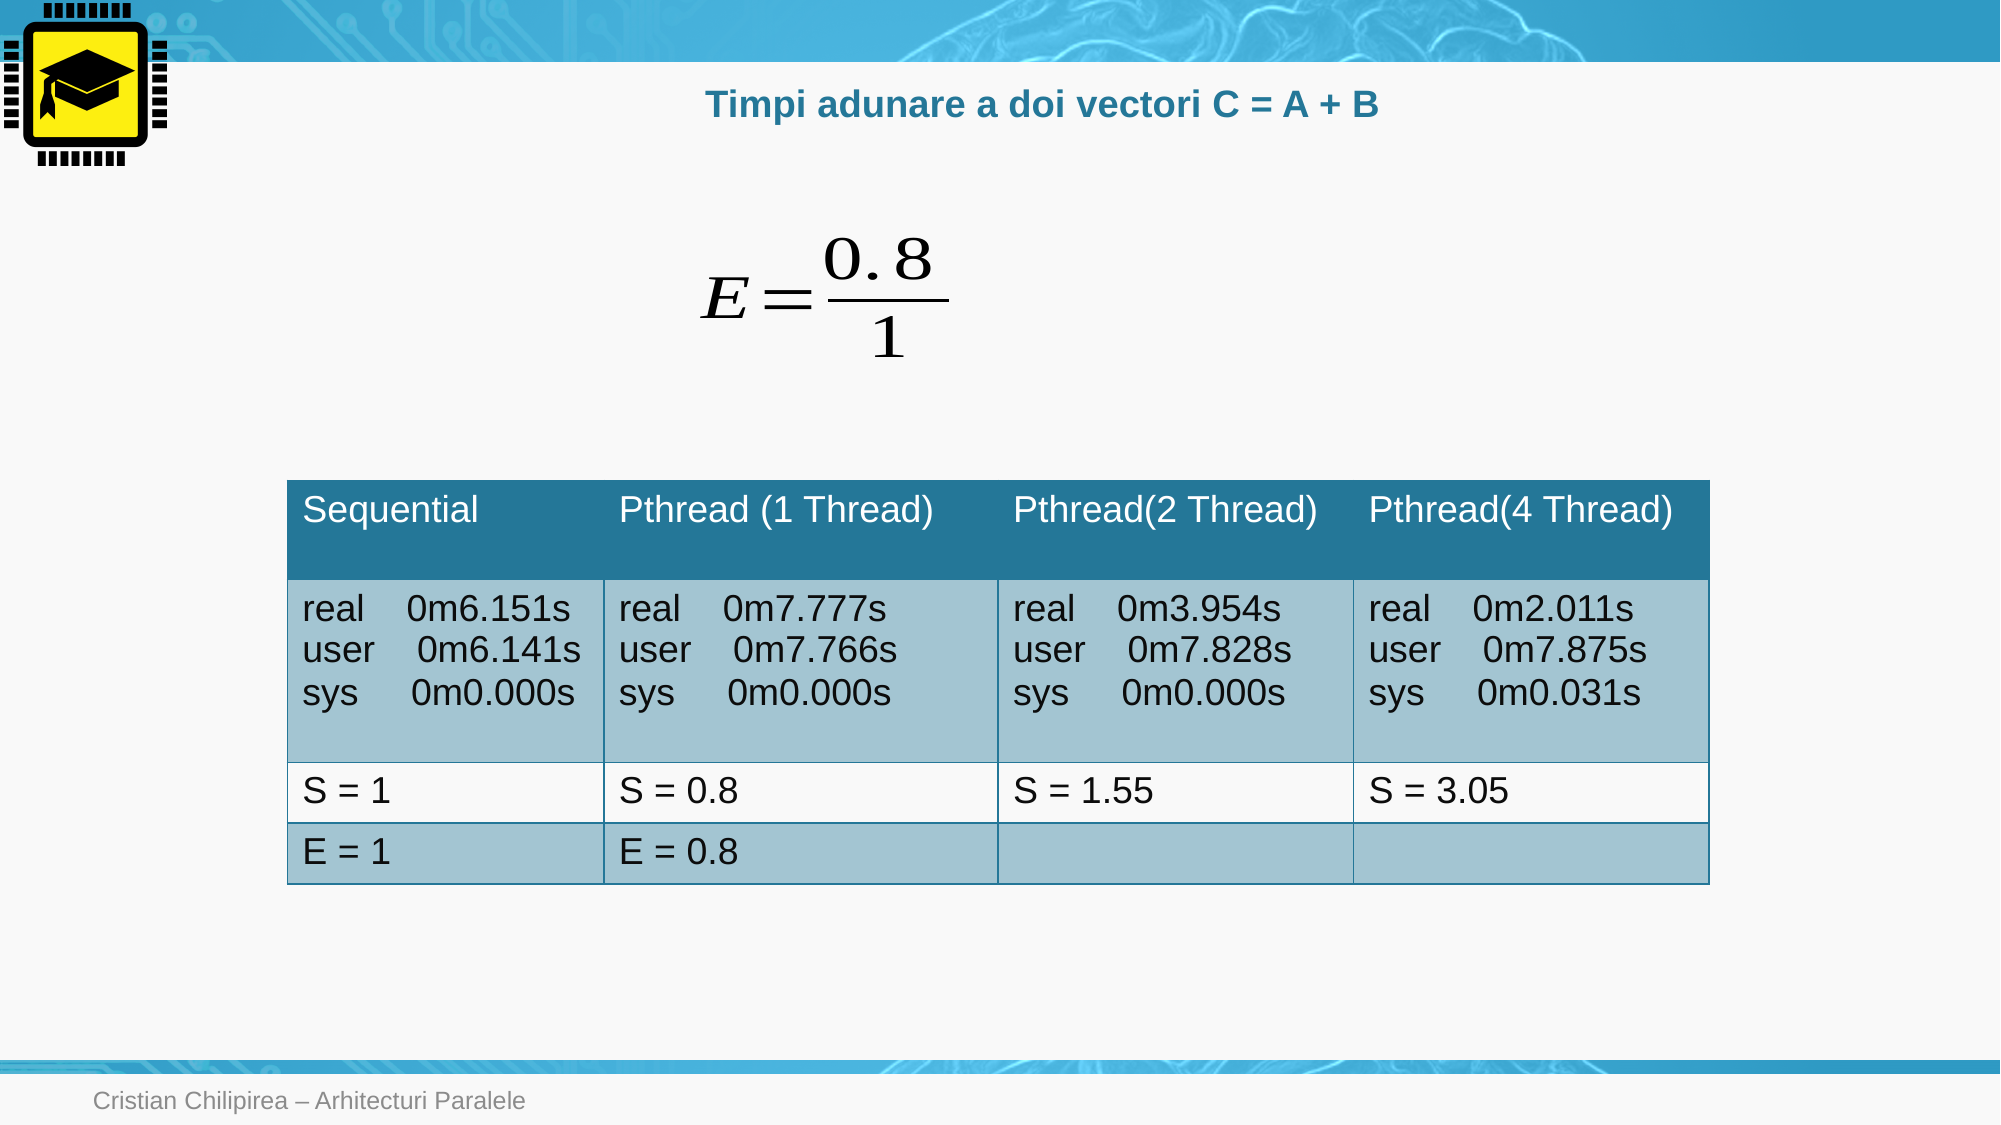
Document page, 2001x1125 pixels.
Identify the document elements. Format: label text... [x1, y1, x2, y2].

picture [0, 1060, 2000, 1074]
footer Cristian Chilipirea – Arhitecturi Paralele [77, 1073, 1338, 1125]
table_cell real 0m3.954s user 0m7.828s sys 0m0.000s [999, 580, 1353, 762]
table_cell E = 1 [288, 824, 603, 883]
table_cell real 0m2.011s user 0m7.875s sys 0m0.031s [1354, 580, 1708, 762]
table_header Pthread(2 Thread) [999, 481, 1353, 579]
title Timpi adunare a doi vectori C = A + B [170, 76, 1915, 180]
table_cell E = 0.8 [605, 824, 997, 883]
table_cell [999, 824, 1353, 883]
table_cell S = 1.55 [999, 763, 1353, 822]
table_cell S = 3.05 [1354, 763, 1708, 822]
table_header Pthread(4 Thread) [1354, 481, 1708, 579]
table_cell real 0m6.151s user 0m6.141s sys 0m0.000s [288, 580, 603, 762]
table_header Pthread (1 Thread) [605, 481, 997, 579]
picture [0, 0, 2000, 166]
table_cell S = 1 [288, 763, 603, 822]
table_cell S = 0.8 [605, 763, 997, 822]
table_cell [1354, 824, 1708, 883]
table_cell real 0m7.777s user 0m7.766s sys 0m0.000s [605, 580, 997, 762]
table_header Sequential [288, 481, 603, 579]
